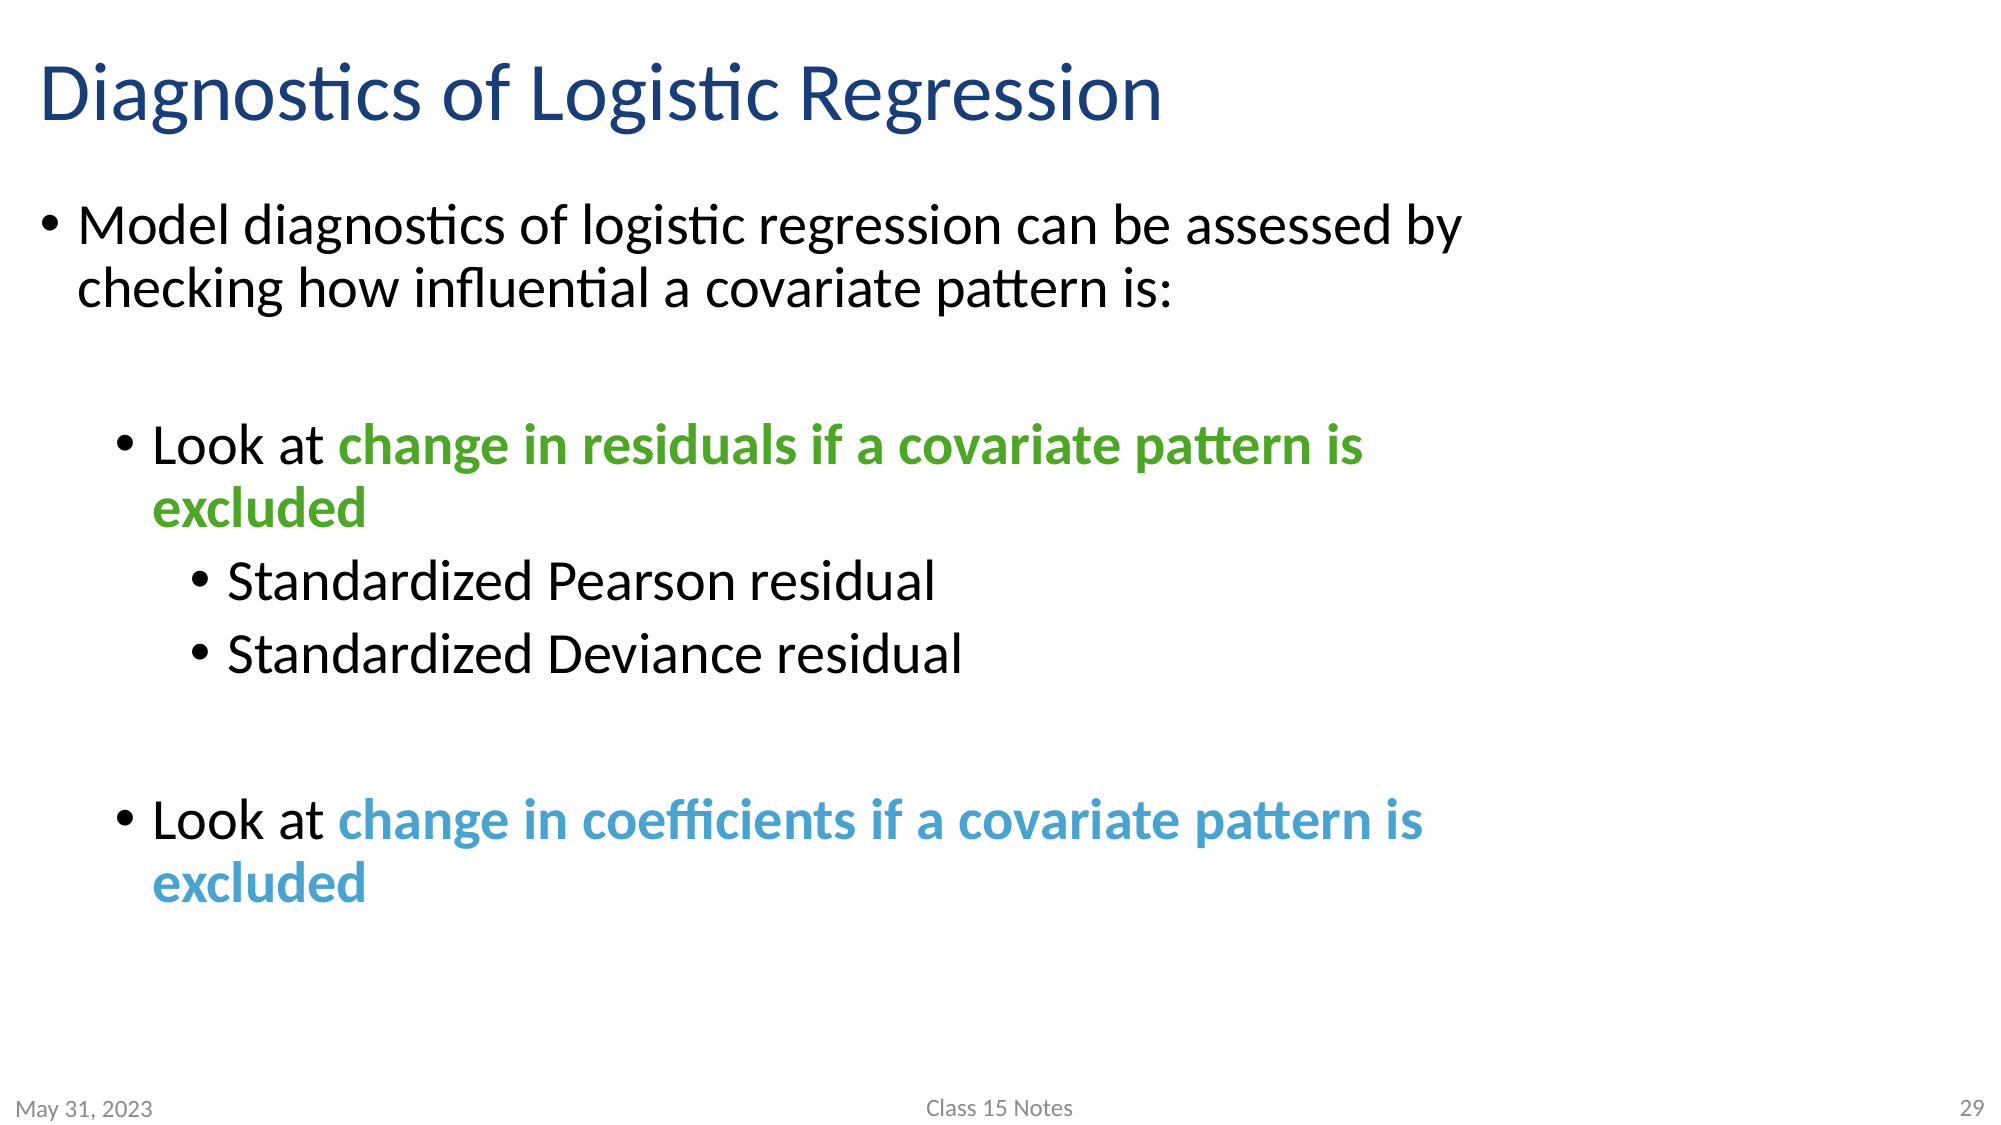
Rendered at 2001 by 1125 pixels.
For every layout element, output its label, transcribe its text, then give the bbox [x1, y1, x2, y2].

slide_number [0, 1089, 450, 1125]
footer Class 15 Notes [662, 1087, 1338, 1125]
list Model diagnostics of logistic regression can be assessed by checking how influential a covariate pattern is: Look at change in residuals if a covariate pattern is excluded Standardized Pearson residual Standardized Deviance residual Look at change in coefficients if a covariate pattern is excluded [24, 187, 1525, 1075]
title Diagnostics of Logistic Regression [24, 24, 1975, 163]
slide_number 29 [1550, 1087, 2000, 1125]
